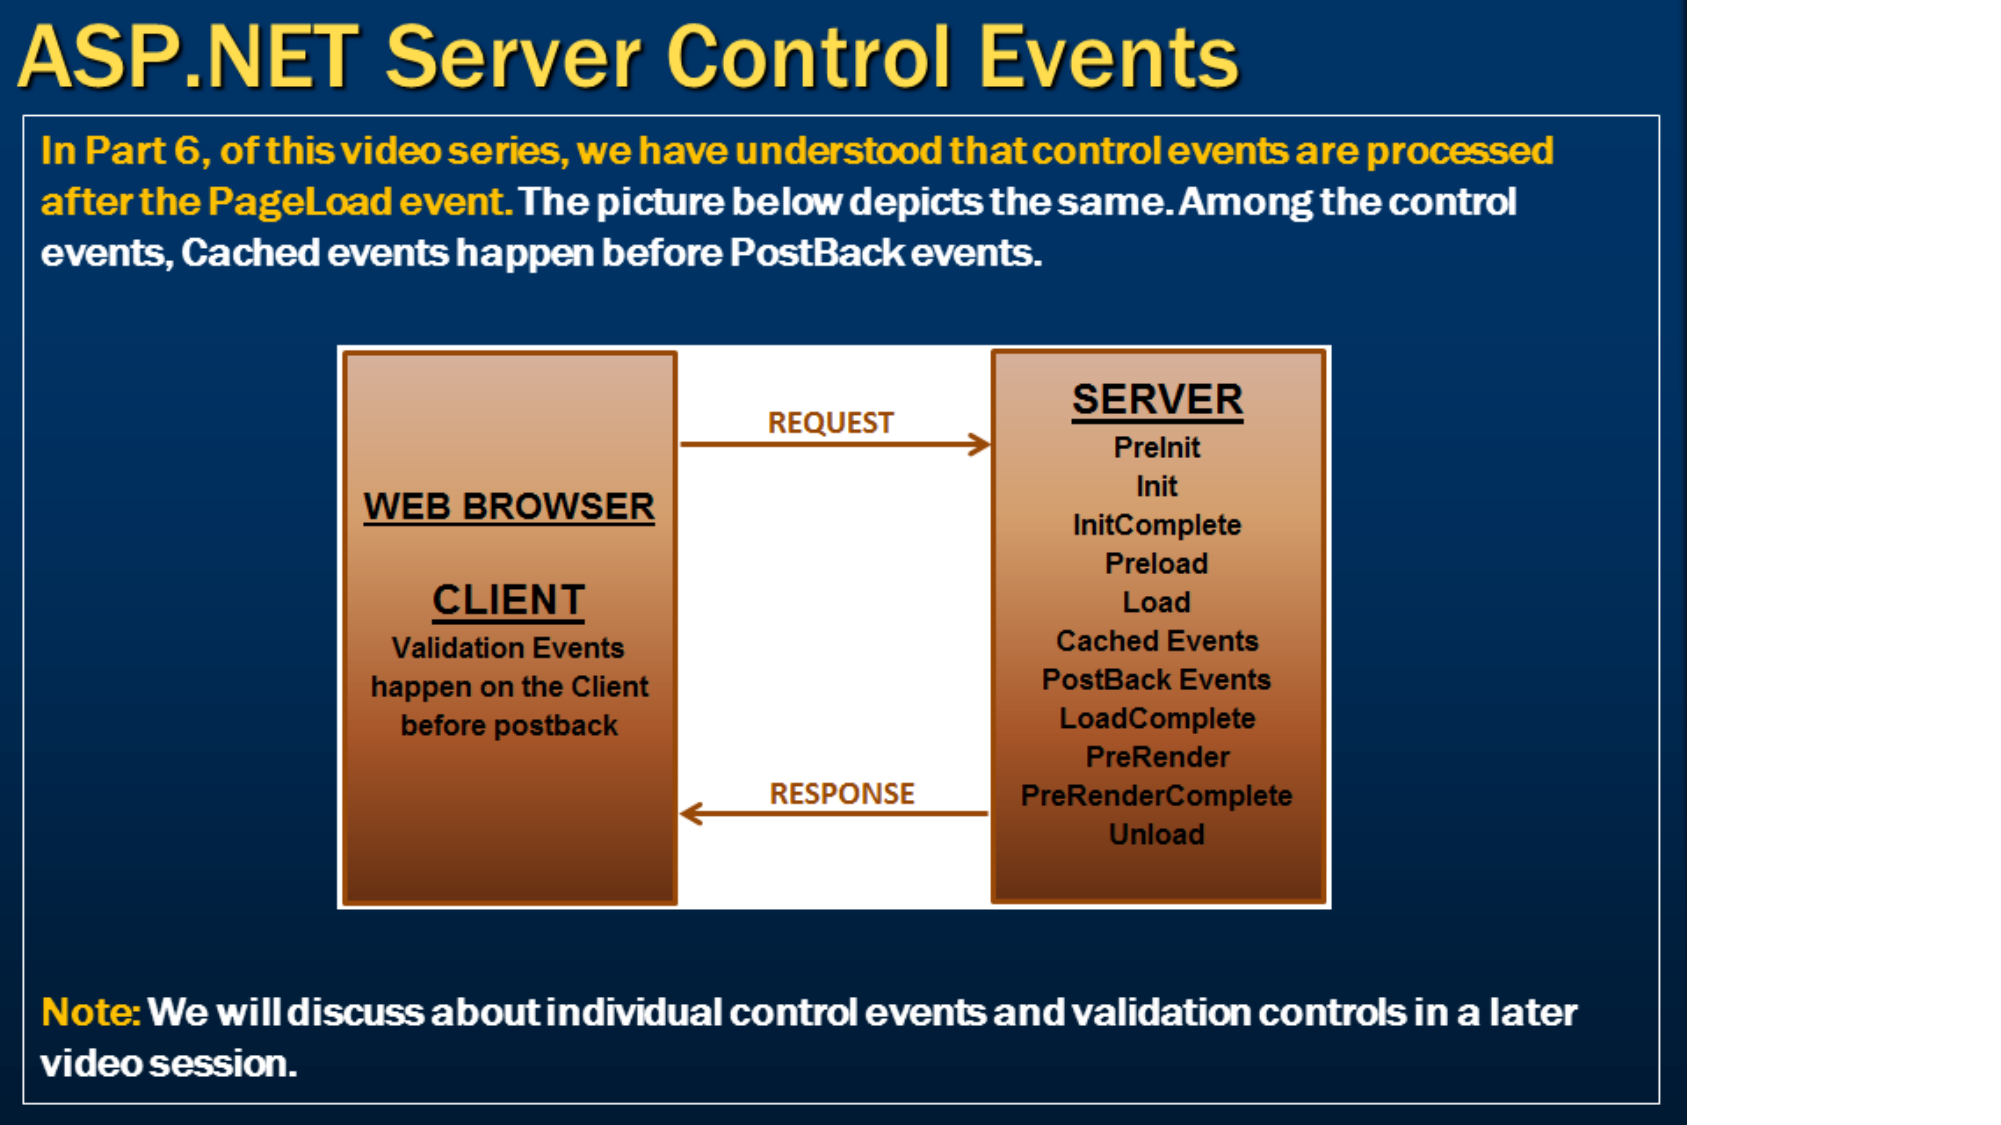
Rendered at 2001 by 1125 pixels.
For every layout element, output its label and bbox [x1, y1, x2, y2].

list [0, 0, 1687, 1125]
